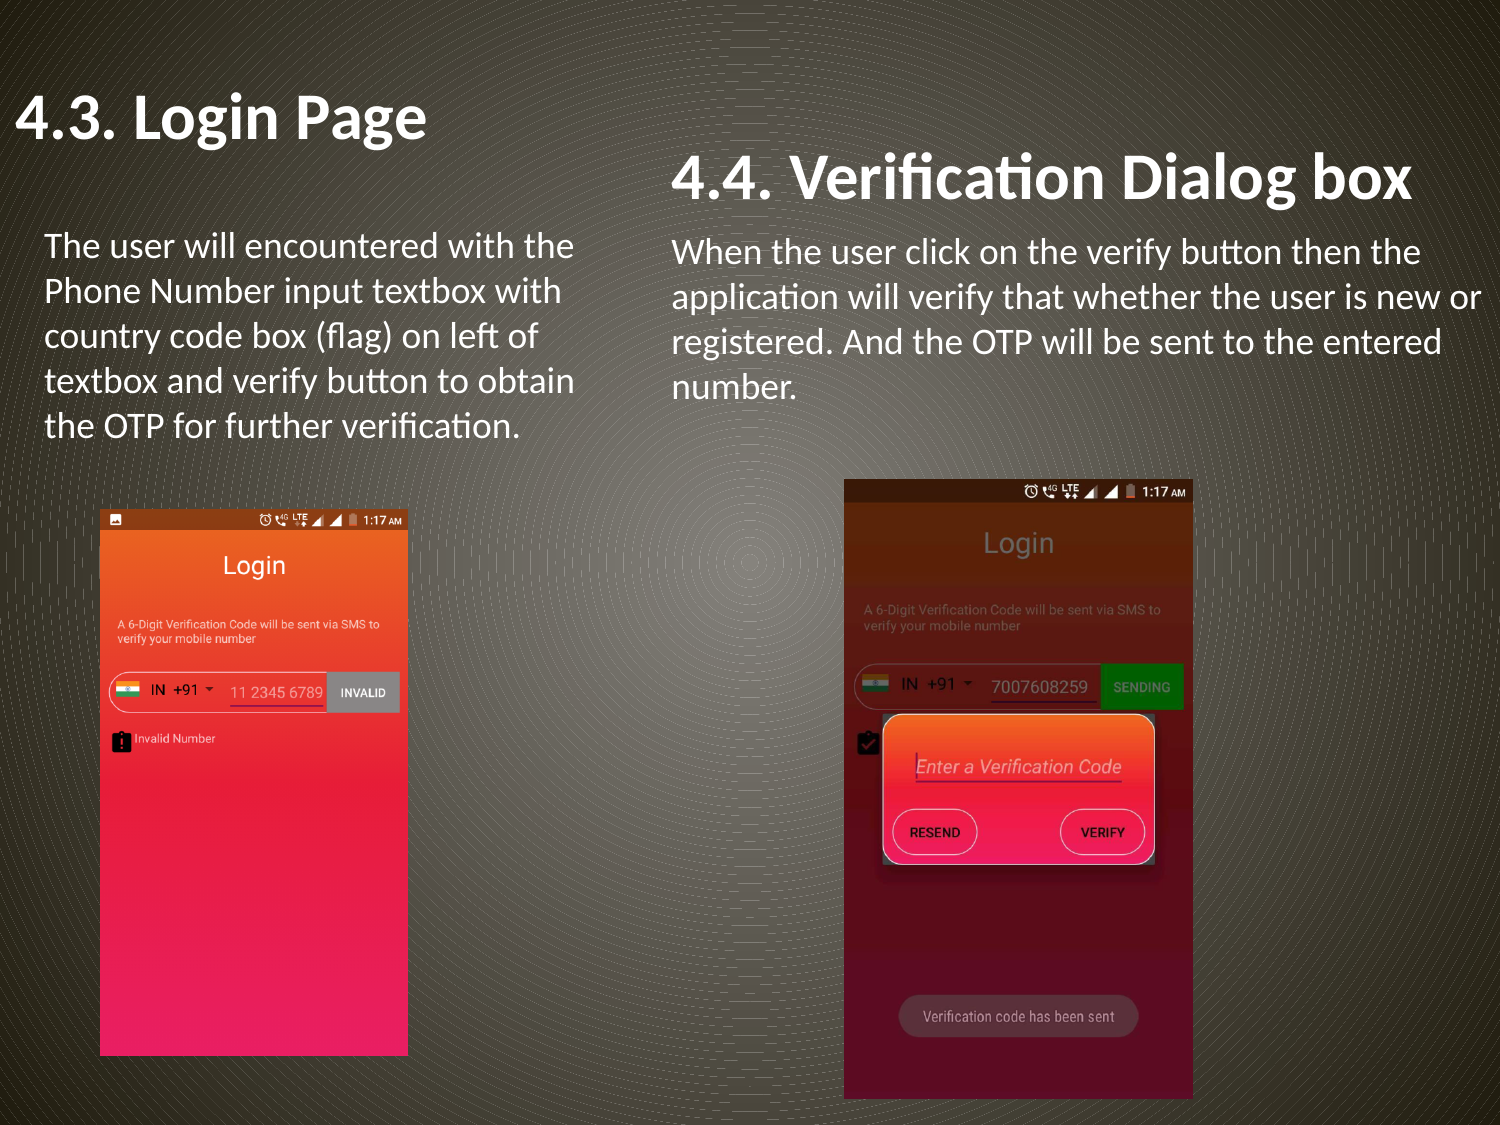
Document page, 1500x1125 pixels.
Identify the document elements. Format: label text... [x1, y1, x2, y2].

picture [100, 508, 408, 1056]
text_box When the user click on the verify button then the application will verify that whether the user is new or registered. And the OTP will be sent to the entered number. [656, 219, 1500, 415]
text_box 4.3. Login Page [0, 65, 1500, 161]
text_box The user will encountered with the Phone Number input textbox with country code box (flag) on left of textbox and verify button to obtain the OTP for further verification. [29, 213, 596, 454]
text_box 4.4. Verification Dialog box [656, 125, 1500, 219]
picture [844, 479, 1193, 1099]
